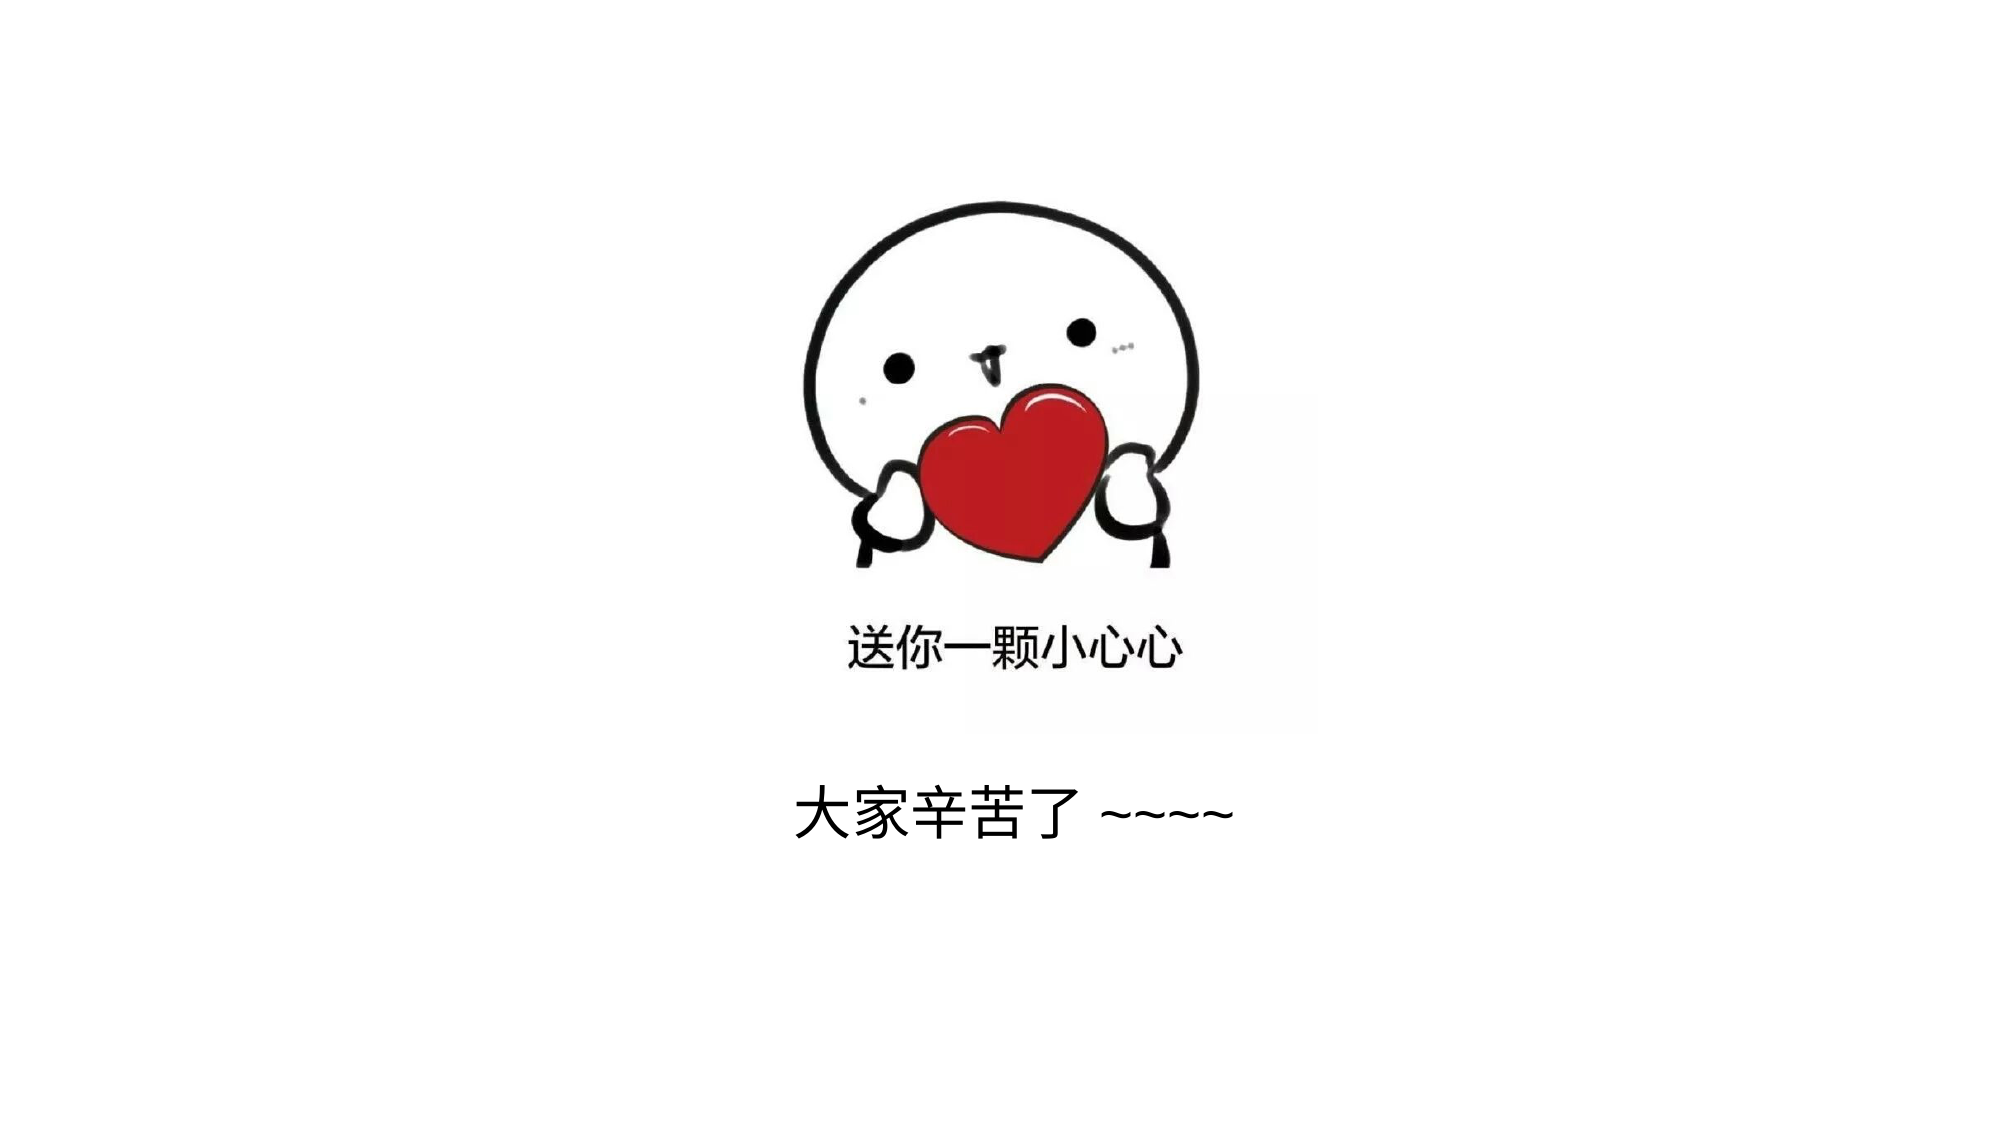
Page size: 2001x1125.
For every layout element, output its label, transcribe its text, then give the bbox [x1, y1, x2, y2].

text_box 大家辛苦了~~~~ [779, 734, 1279, 854]
picture [740, 156, 1318, 734]
